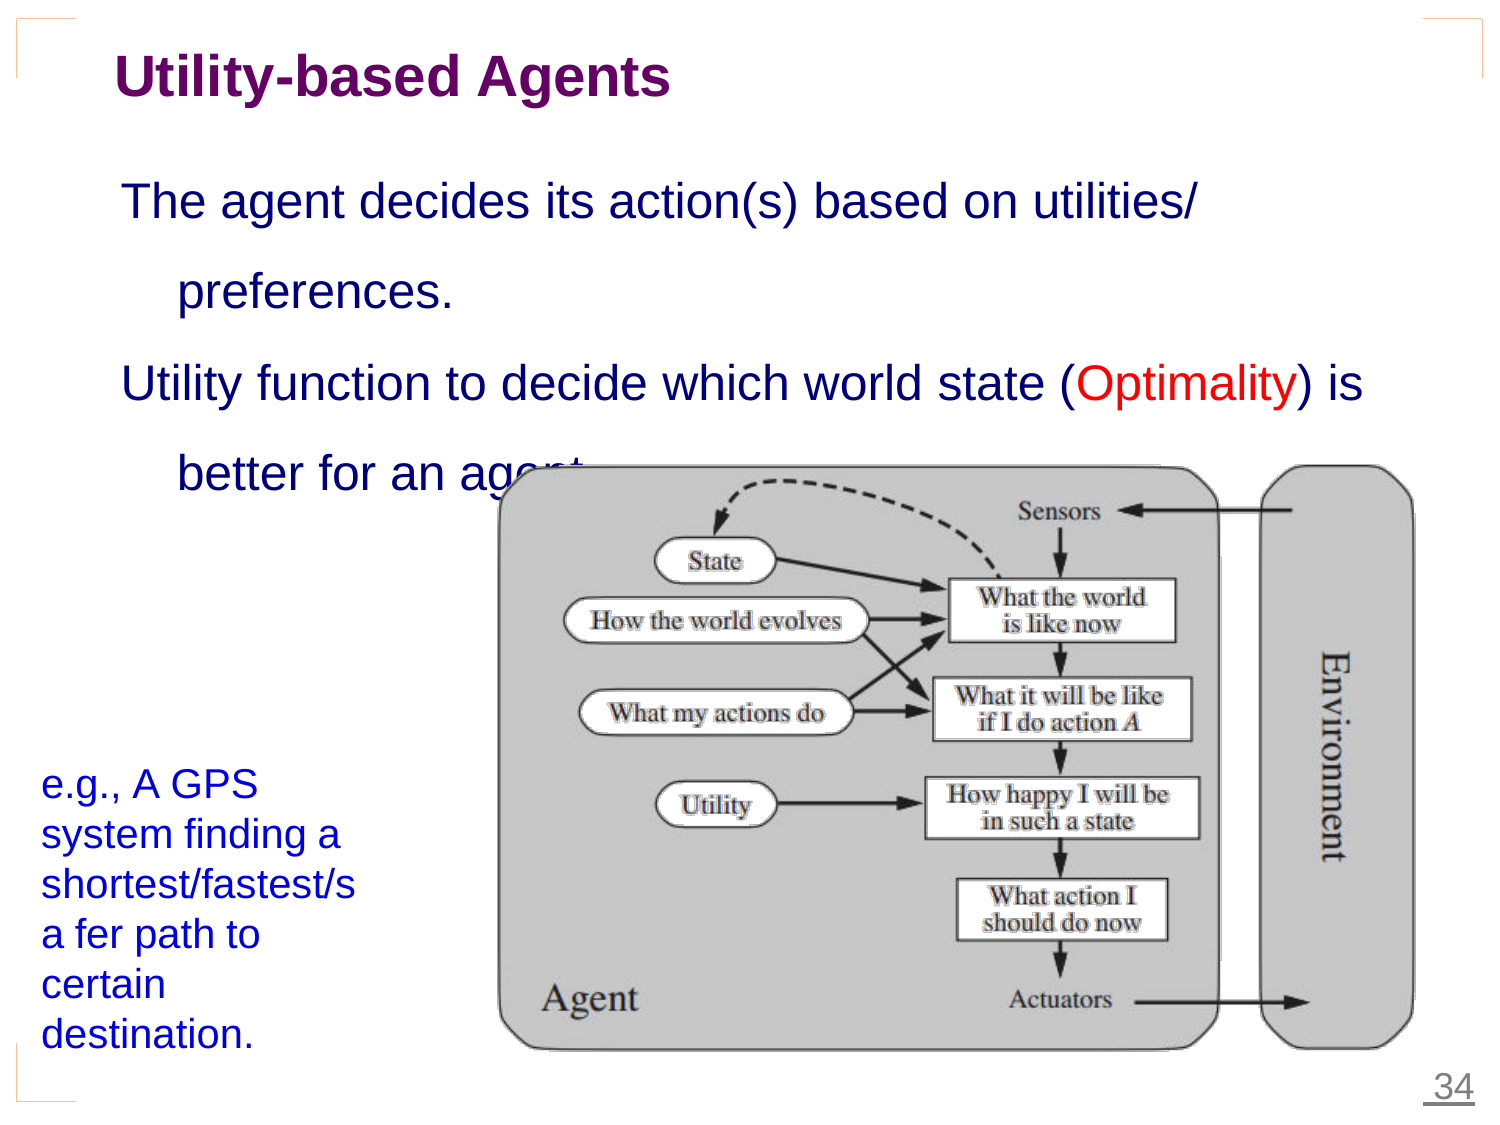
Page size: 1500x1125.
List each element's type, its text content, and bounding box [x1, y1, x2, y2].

slide_number 34 [1420, 1061, 1480, 1125]
text_box Utility-based Agents [112, 38, 678, 109]
text_box e.g., A GPS system finding a shortest/fastest/sa fer path to certain destination. [39, 756, 380, 1057]
text_box [487, 451, 1425, 1058]
text_box The agent decides its action(s) based on utilities/ preferences. Utility function to decide which world state (Optimality) is better for an agent. [118, 138, 1369, 501]
